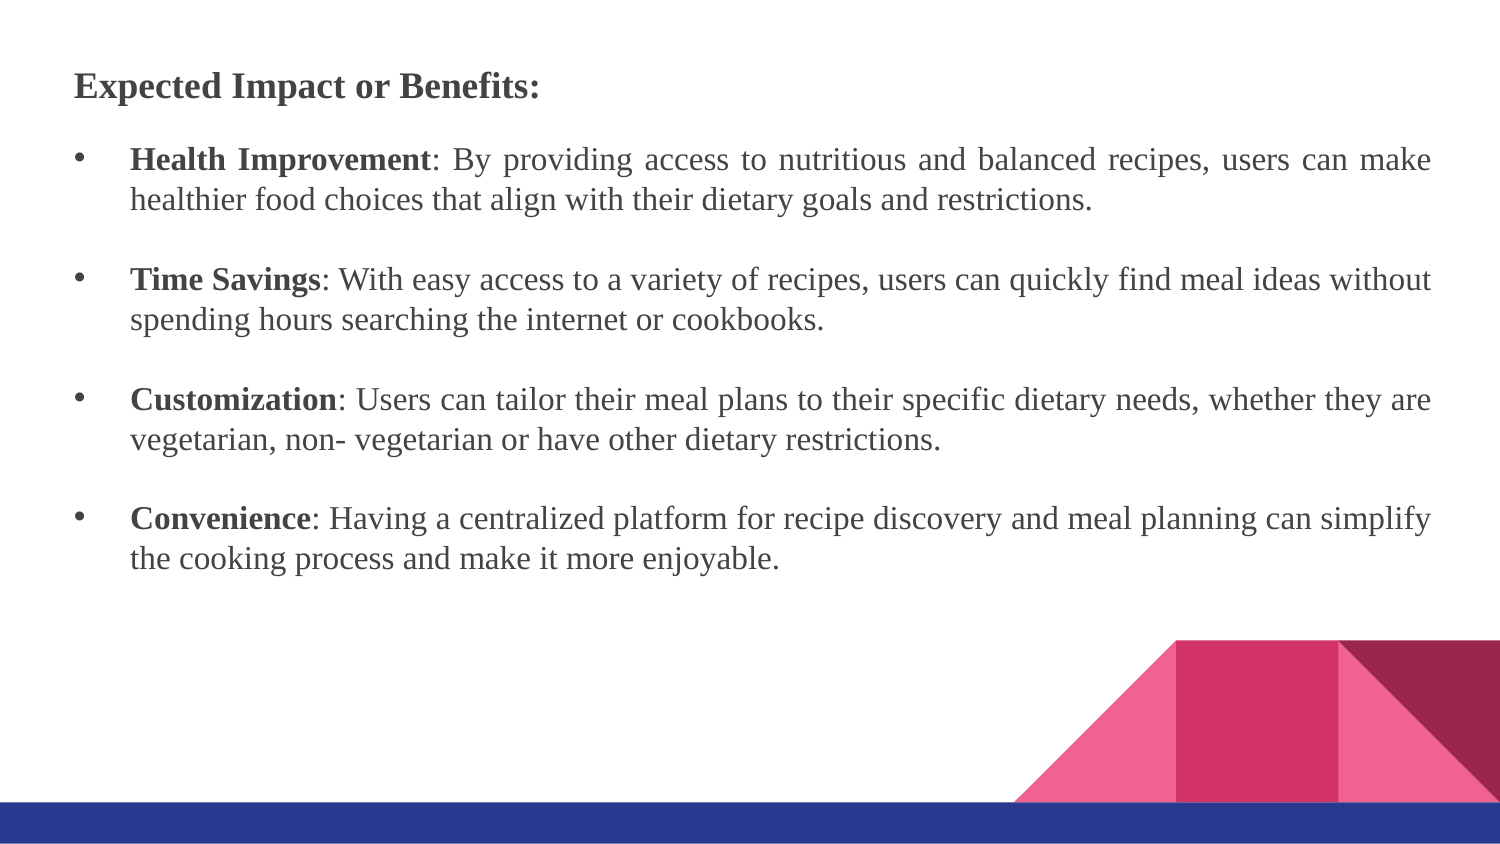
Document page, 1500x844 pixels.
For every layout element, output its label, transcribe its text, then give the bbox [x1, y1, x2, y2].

list Expected Impact or Benefits: Health Improvement: By providing access to nutritious and balanced recipes, users can make healthier food choices that align with their dietary goals and restrictions. Time Savings: With easy access to a variety of recipes, users can quickly find meal ideas without spending hours searching the internet or cookbooks. Customization: Users can tailor their meal plans to their specific dietary needs, whether they are vegetarian, non- vegetarian or have other dietary restrictions. Convenience: Having a centralized platform for recipe discovery and meal planning can simplify the cooking process and make it more enjoyable. [40, 38, 1449, 750]
